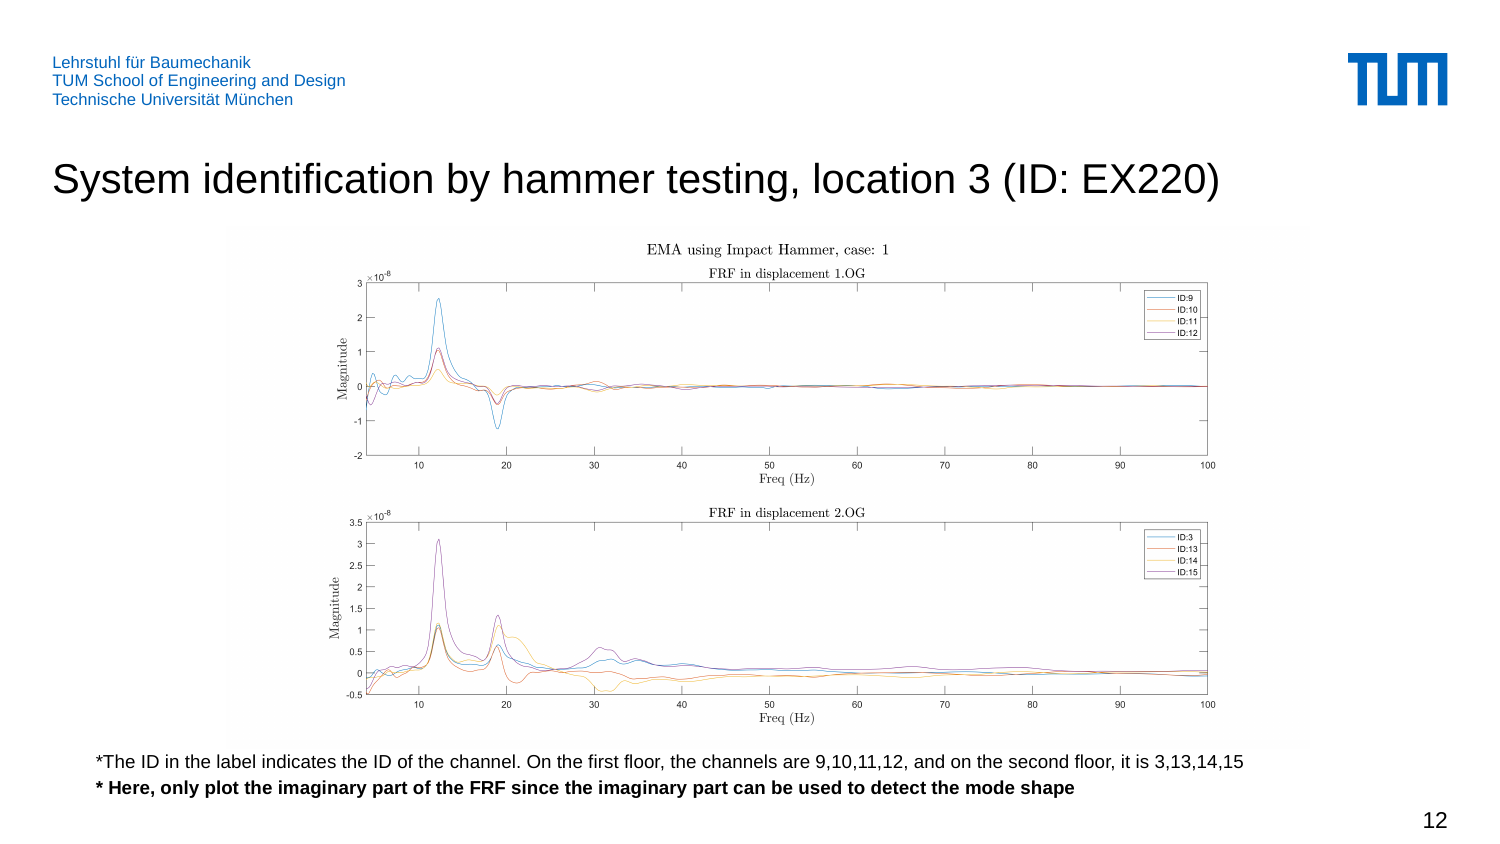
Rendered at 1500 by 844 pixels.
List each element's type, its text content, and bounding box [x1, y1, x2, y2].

slide_number 12 [1111, 796, 1448, 842]
text_box *The ID in the label indicates the ID of the channel. On the first floor, the channels are 9,10,11,12, and on the second floor, it is 3,13,14,15 * Here, only plot the imaginary part of the FRF since the imaginary part can be used to detect the mode shape [95, 746, 1325, 798]
picture [225, 225, 1311, 750]
title System identification by hammer testing, location 3 (ID: EX220) [51, 134, 1449, 196]
